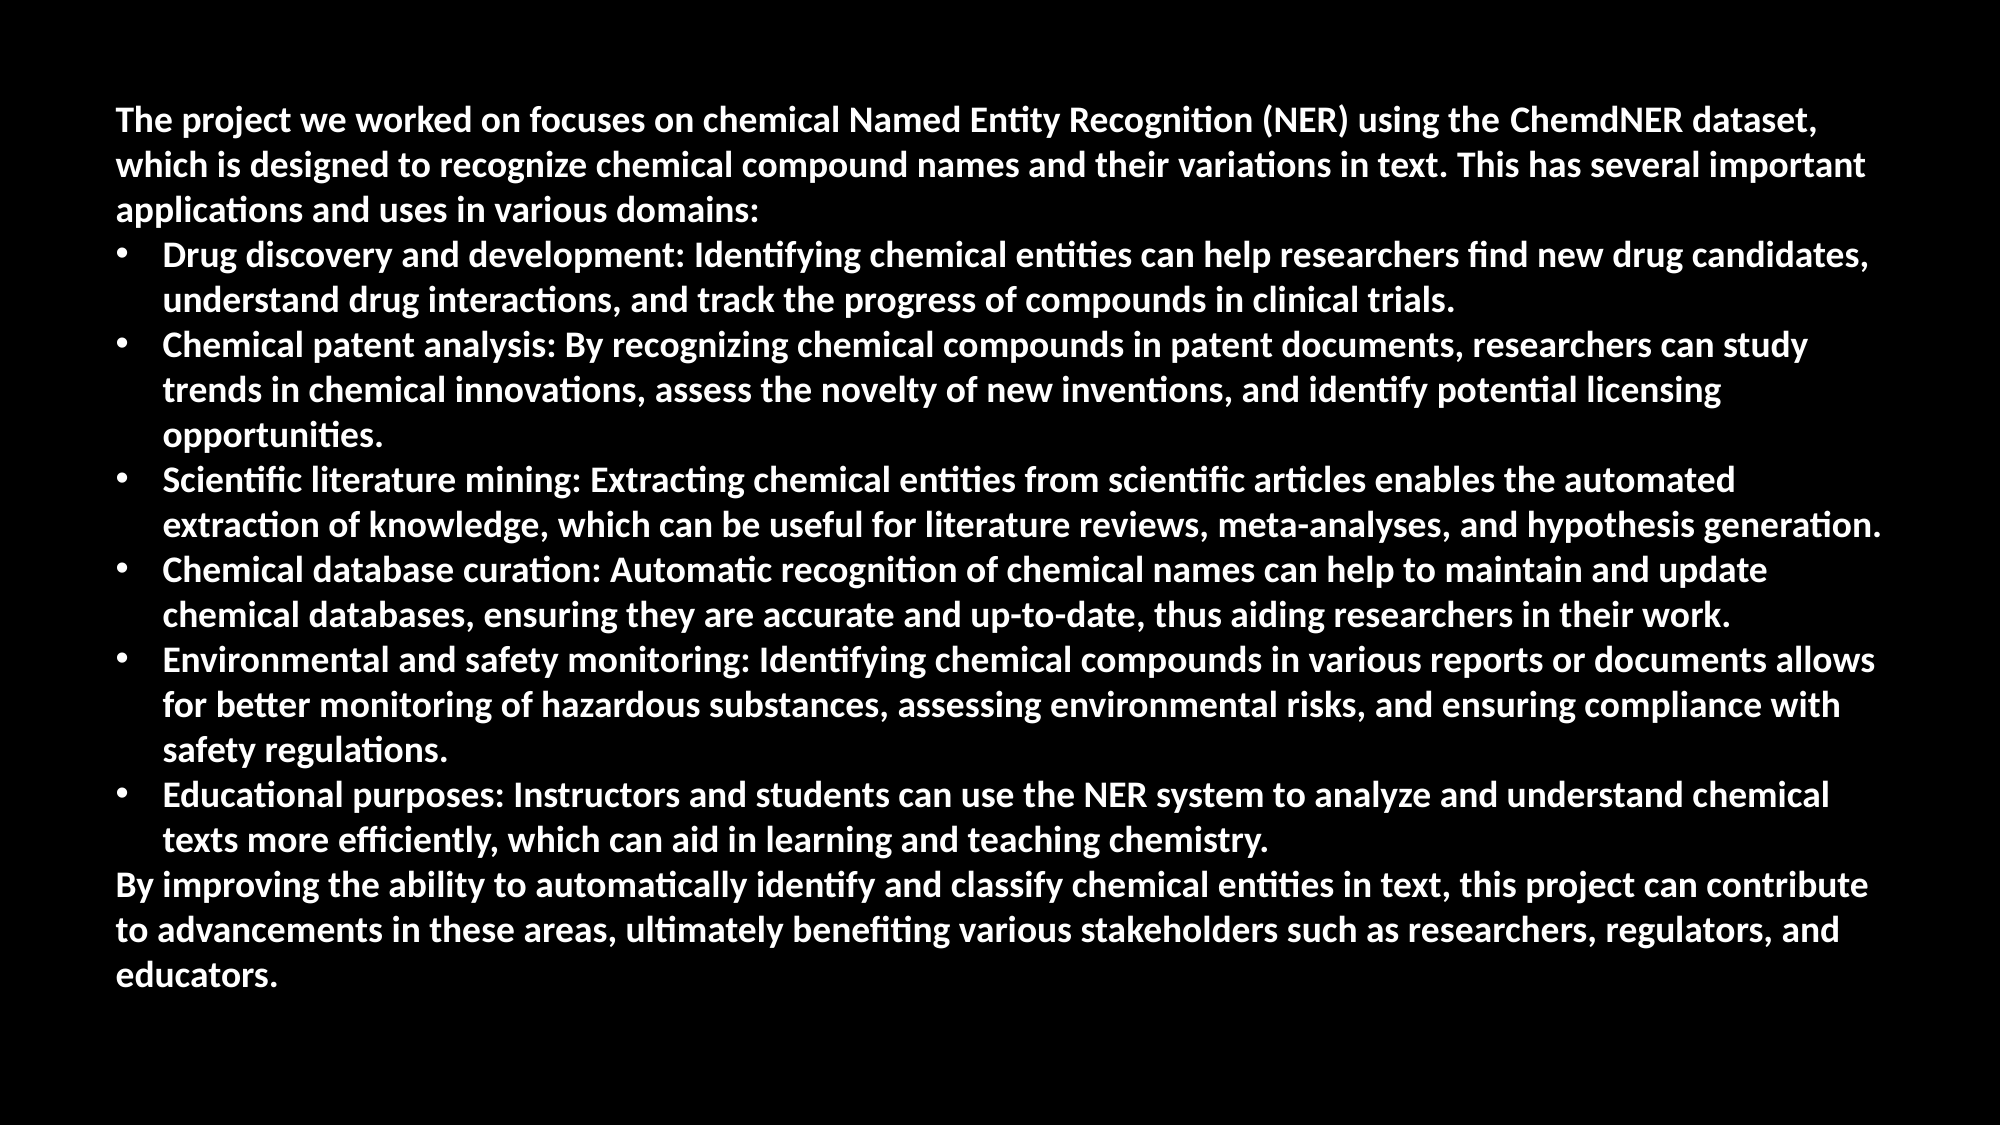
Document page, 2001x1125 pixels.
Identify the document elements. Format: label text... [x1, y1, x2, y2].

text_box The project we worked on focuses on chemical Named Entity Recognition (NER) using the ChemdNER dataset, which is designed to recognize chemical compound names and their variations in text. This has several important applications and uses in various domains: Drug discovery and development: Identifying chemical entities can help researchers find new drug candidates, understand drug interactions, and track the progress of compounds in clinical trials. Chemical patent analysis: By recognizing chemical compounds in patent documents, researchers can study trends in chemical innovations, assess the novelty of new inventions, and identify potential licensing opportunities. Scientific literature mining: Extracting chemical entities from scientific articles enables the automated extraction of knowledge, which can be useful for literature reviews, meta-analyses, and hypothesis generation. Chemical database curation: Automatic recognition of chemical names can help to maintain and update chemical databases, ensuring they are accurate and up-to-date, thus aiding researchers in their work. Environmental and safety monitoring: Identifying chemical compounds in various reports or documents allows for better monitoring of hazardous substances, assessing environmental risks, and ensuring compliance with safety regulations. Educational purposes: Instructors and students can use the NER system to analyze and understand chemical texts more efficiently, which can aid in learning and teaching chemistry. By improving the ability to automatically identify and classify chemical entities in text, this project can contribute to advancements in these areas, ultimately benefiting various stakeholders such as researchers, regulators, and educators. [100, 87, 1910, 1043]
